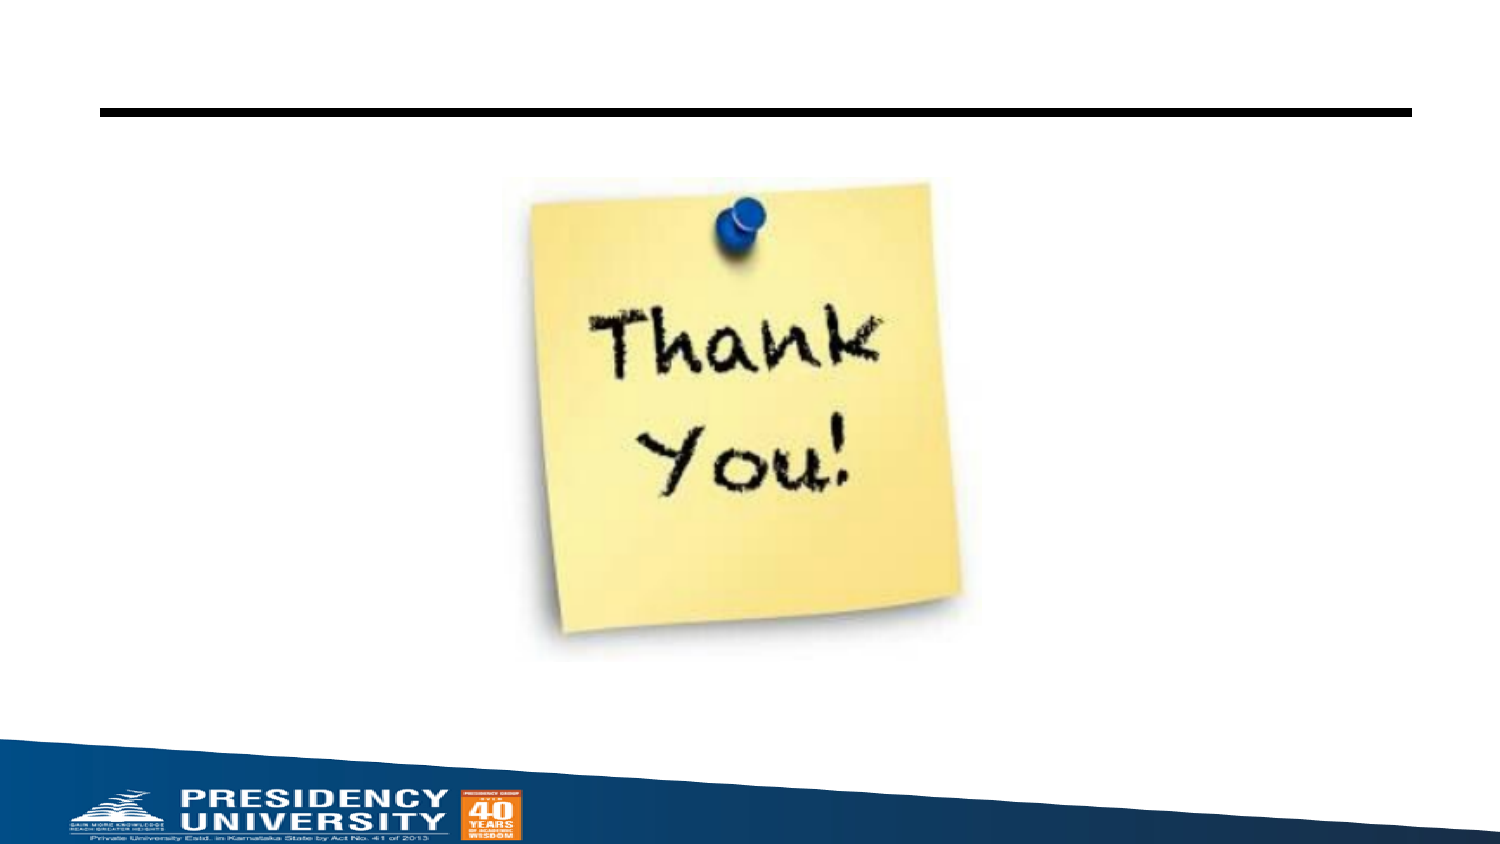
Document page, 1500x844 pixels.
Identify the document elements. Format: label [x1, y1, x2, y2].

picture [0, 737, 1500, 844]
picture [502, 177, 982, 662]
